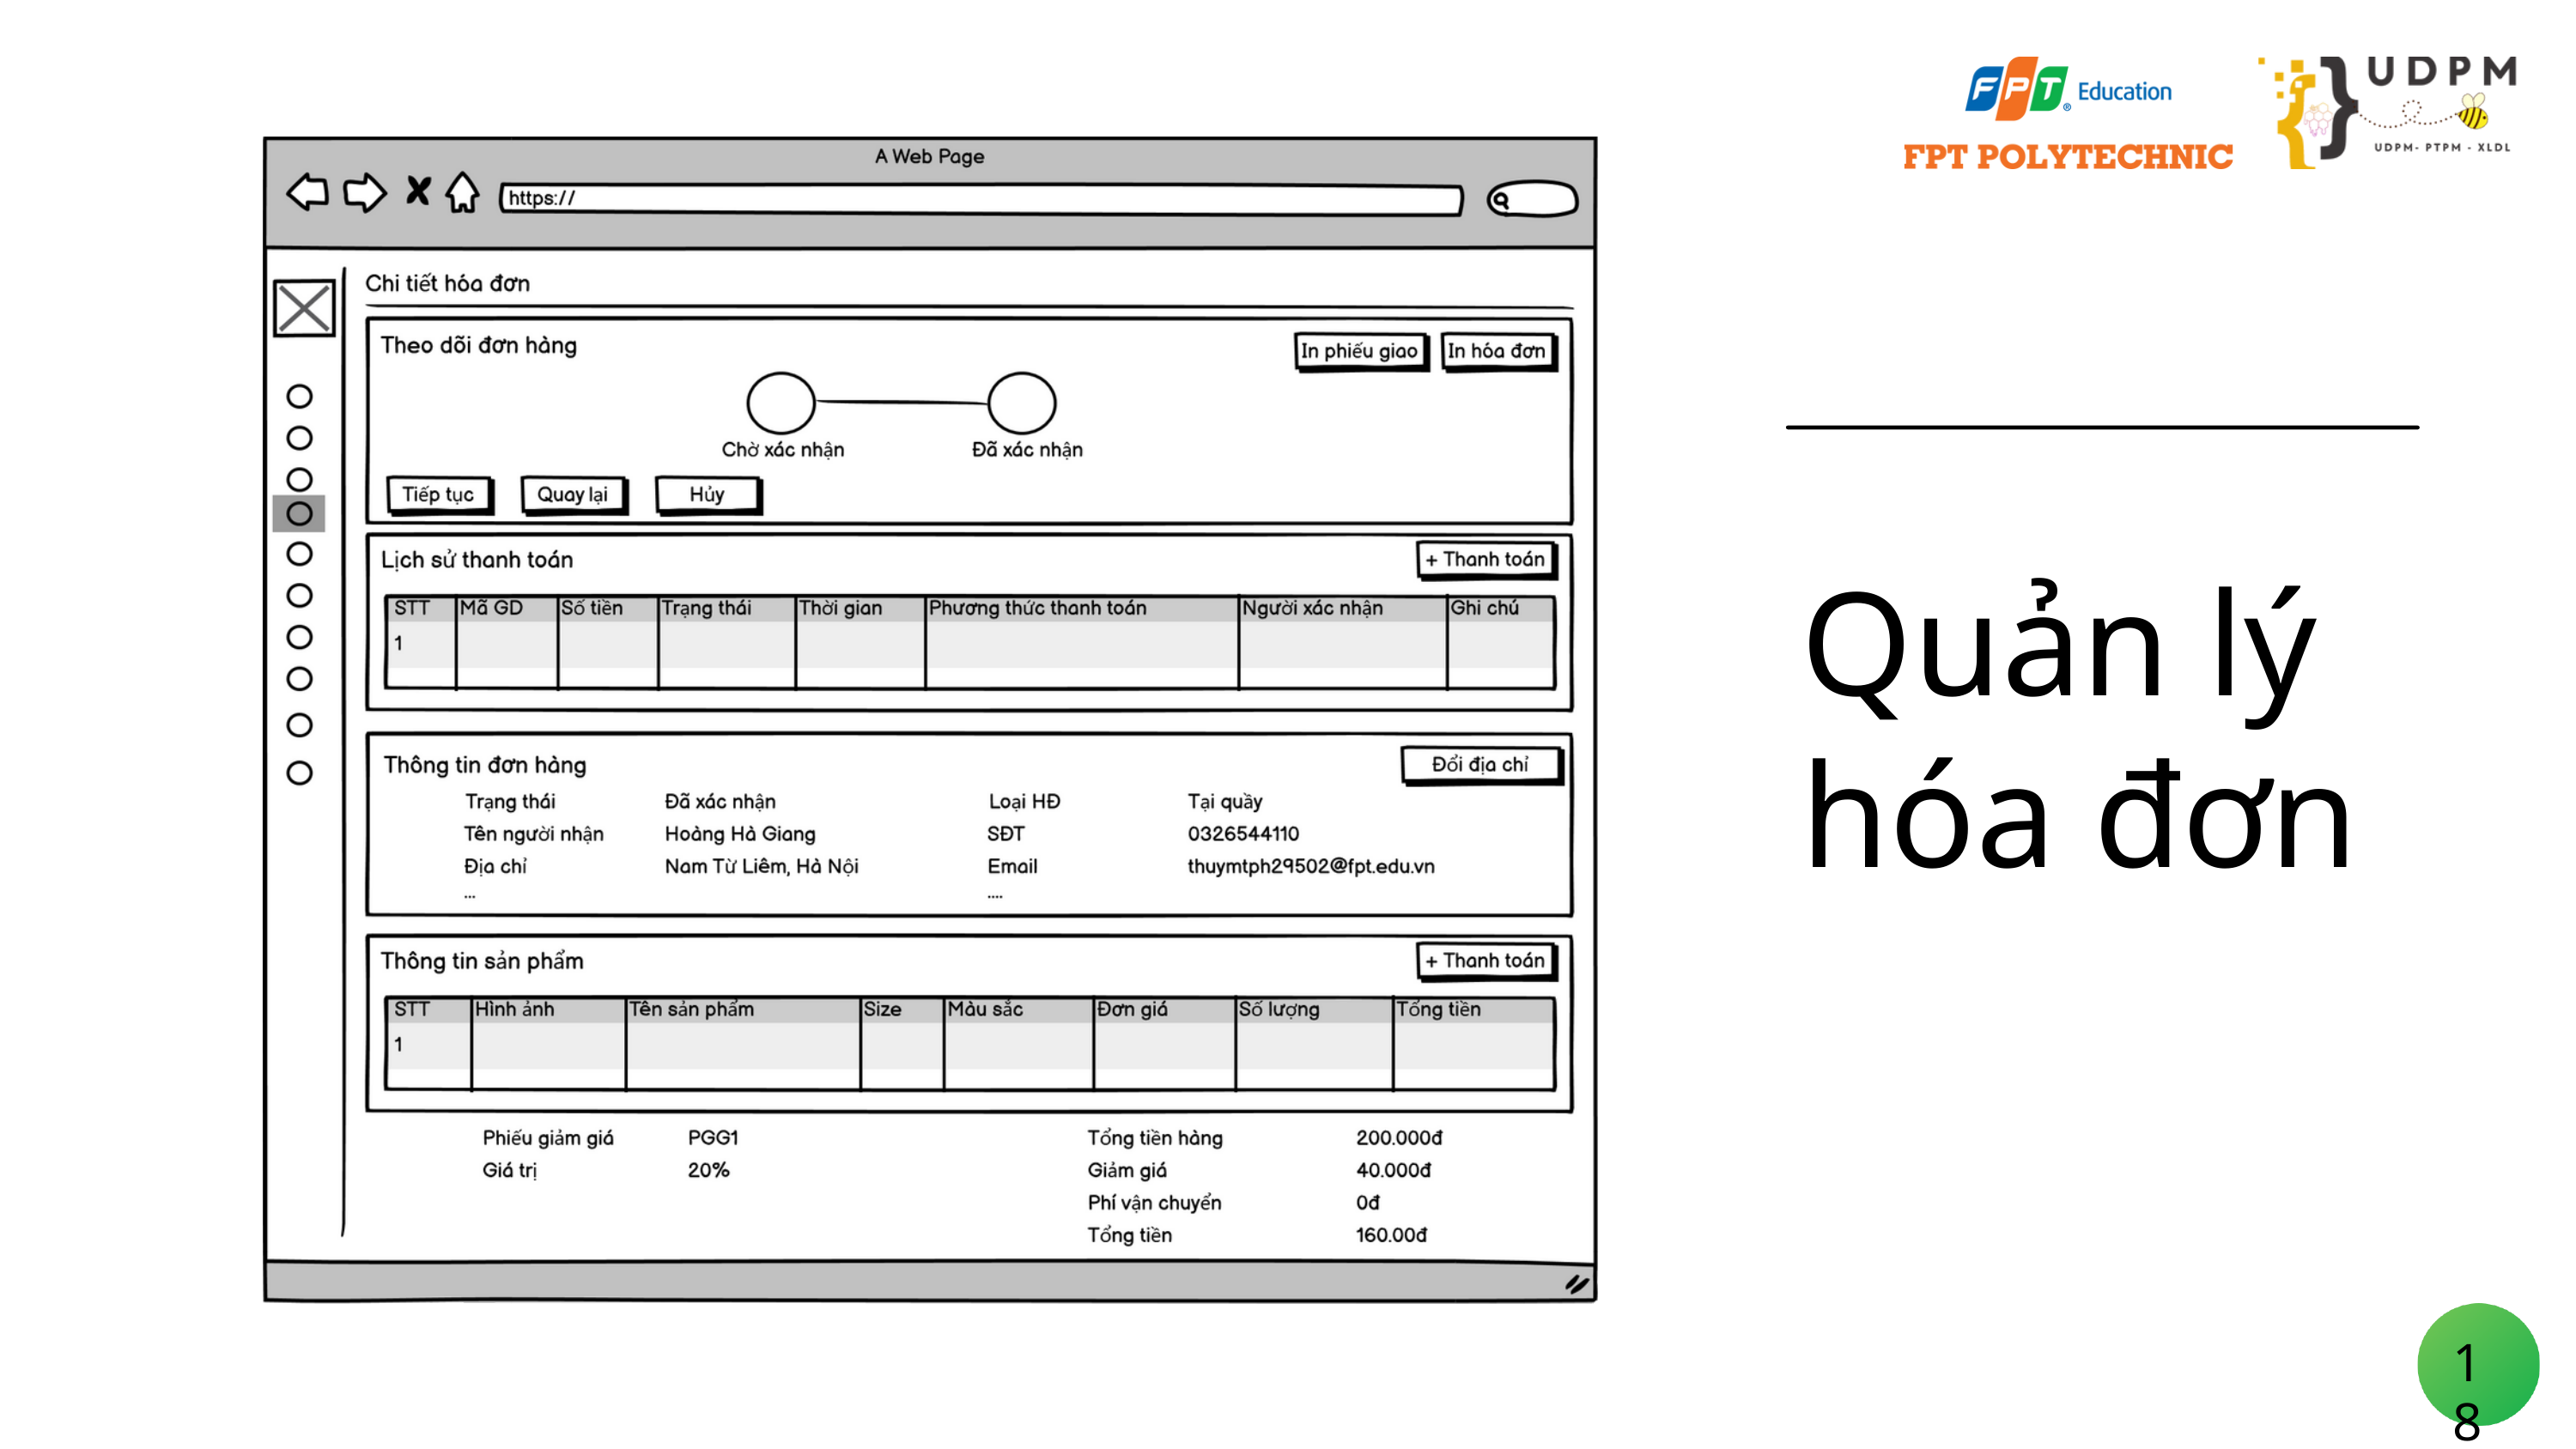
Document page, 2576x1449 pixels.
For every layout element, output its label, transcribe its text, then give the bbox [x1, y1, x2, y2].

text_box [2240, 57, 2540, 169]
text_box [2417, 1303, 2540, 1426]
text_box [1904, 57, 2233, 169]
text_box 18 [2452, 1332, 2506, 1449]
text_box Quản lý hóa đơn [1801, 552, 2469, 896]
text_box [262, 136, 1599, 1304]
